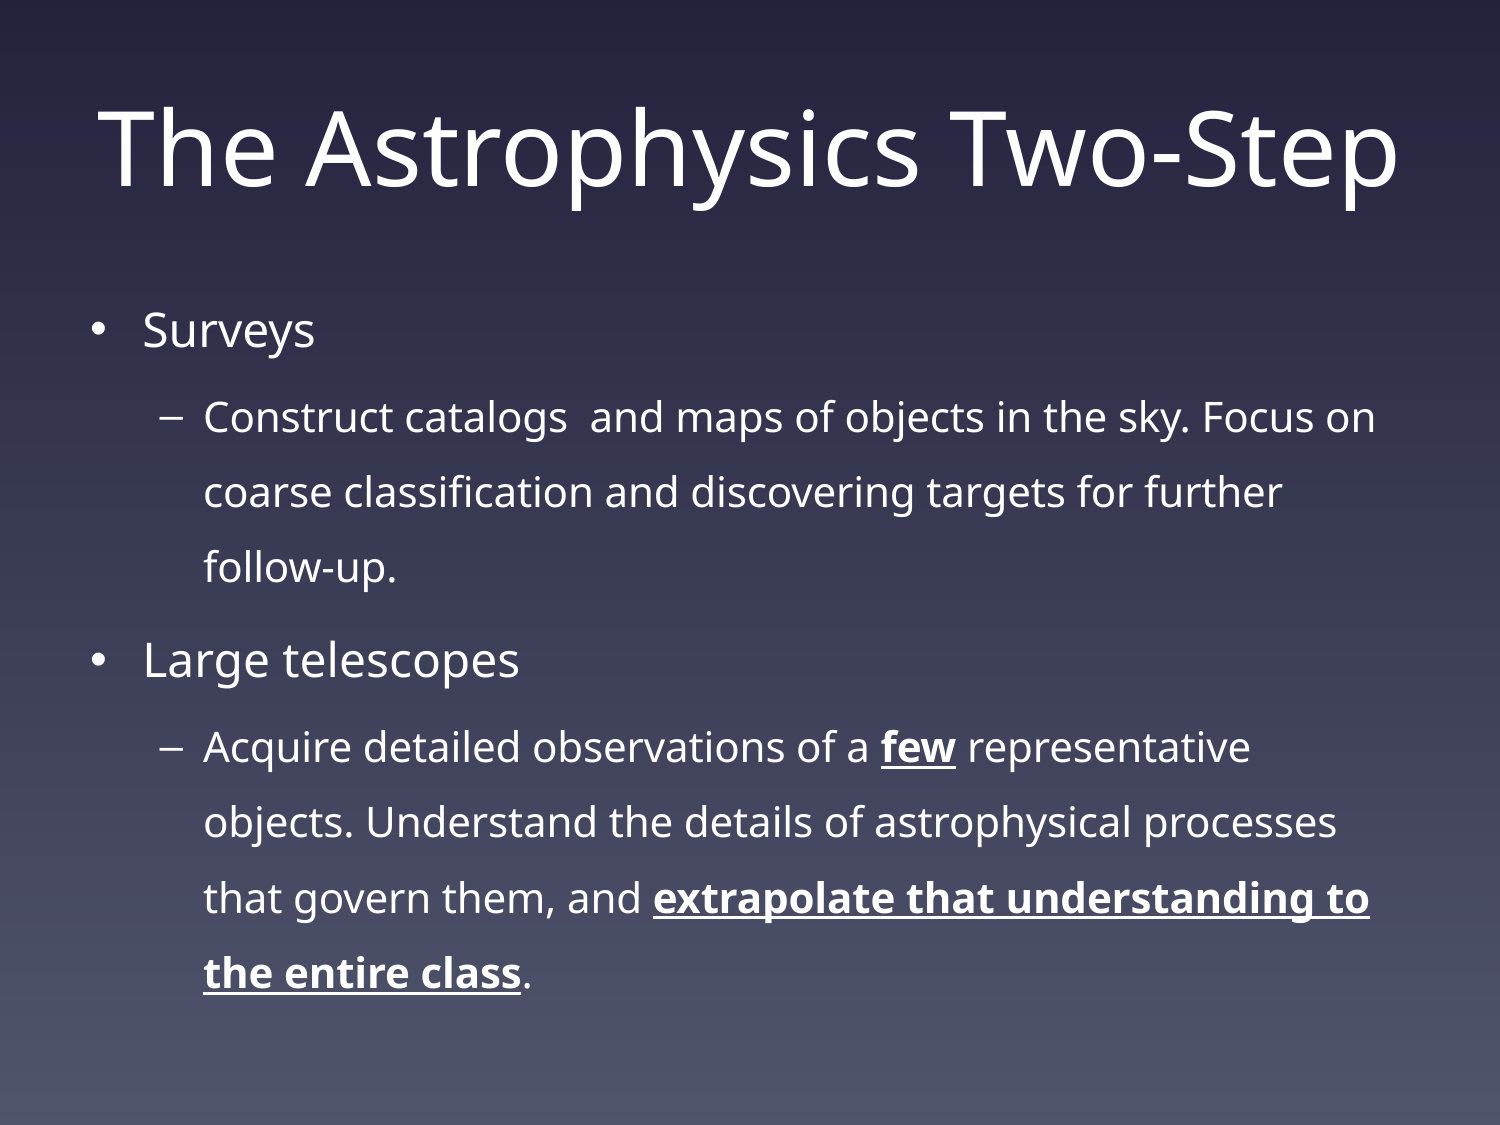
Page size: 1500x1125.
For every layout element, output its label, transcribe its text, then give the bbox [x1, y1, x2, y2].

list Surveys Construct catalogs and maps of objects in the sky. Focus on coarse classification and discovering targets for further follow-up. Large telescopes Acquire detailed observations of a few representative objects. Understand the details of astrophysical processes that govern them, and extrapolate that understanding to the entire class. [75, 262, 1425, 1005]
title The Astrophysics Two-Step [75, 75, 1425, 262]
